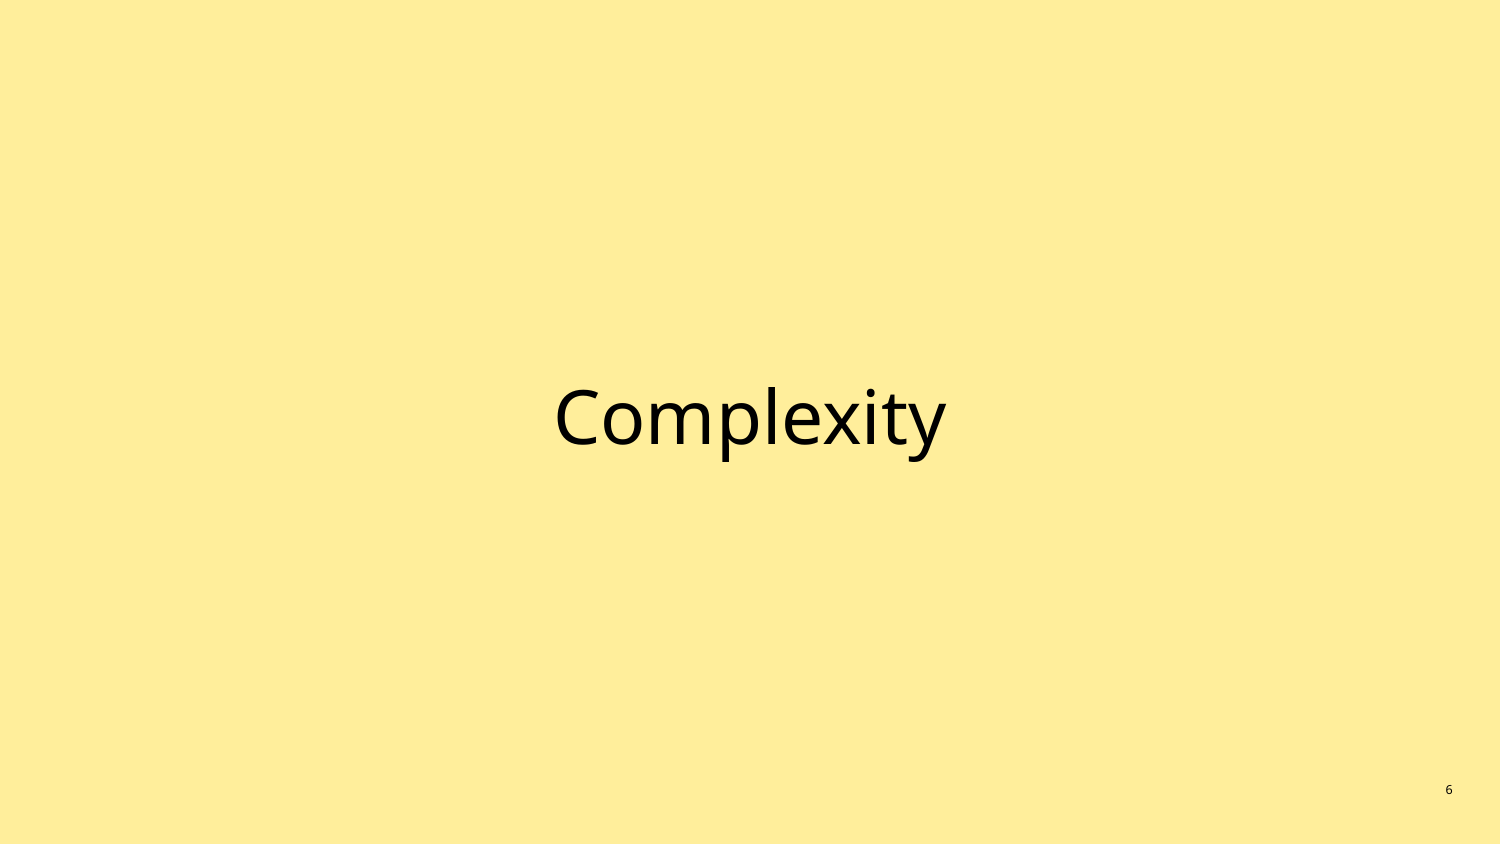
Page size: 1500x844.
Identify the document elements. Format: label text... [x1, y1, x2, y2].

slide_number 6 [1362, 784, 1453, 797]
title Complexity [223, 383, 1277, 525]
